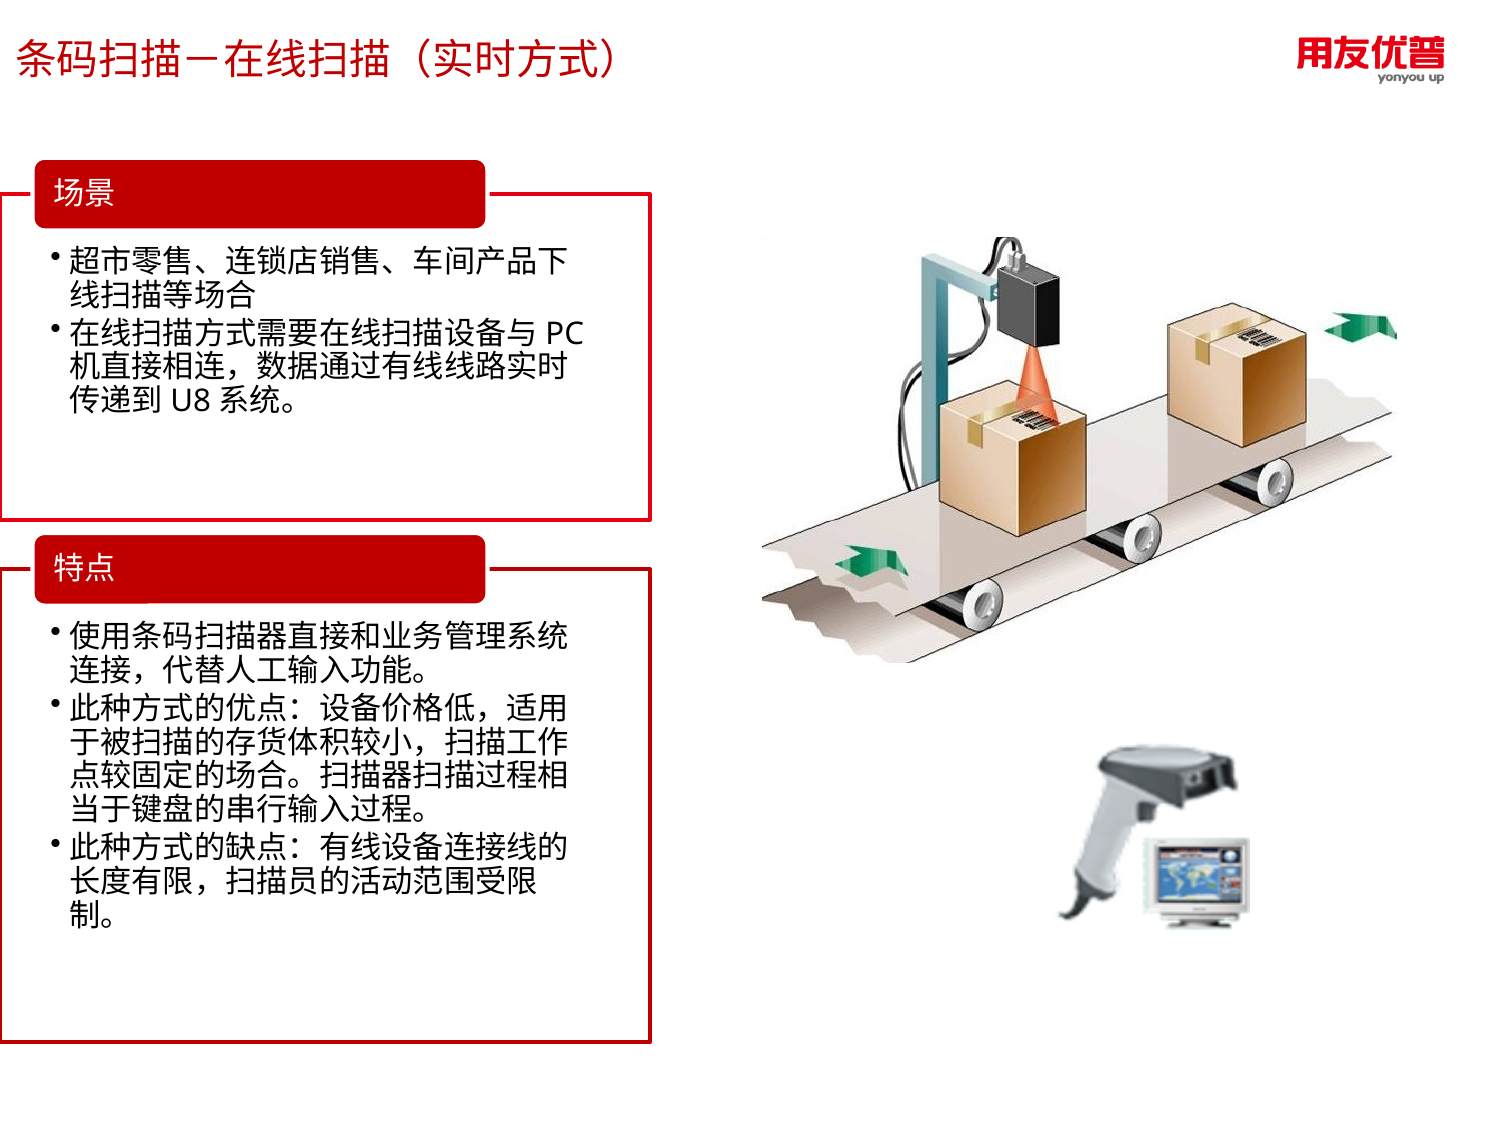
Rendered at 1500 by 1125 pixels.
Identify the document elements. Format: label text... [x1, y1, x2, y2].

picture [1037, 712, 1251, 951]
title 条码扫描－在线扫描（实时方式） [0, 24, 1213, 95]
picture [1279, 24, 1463, 95]
picture [762, 237, 1397, 663]
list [0, 137, 651, 1063]
